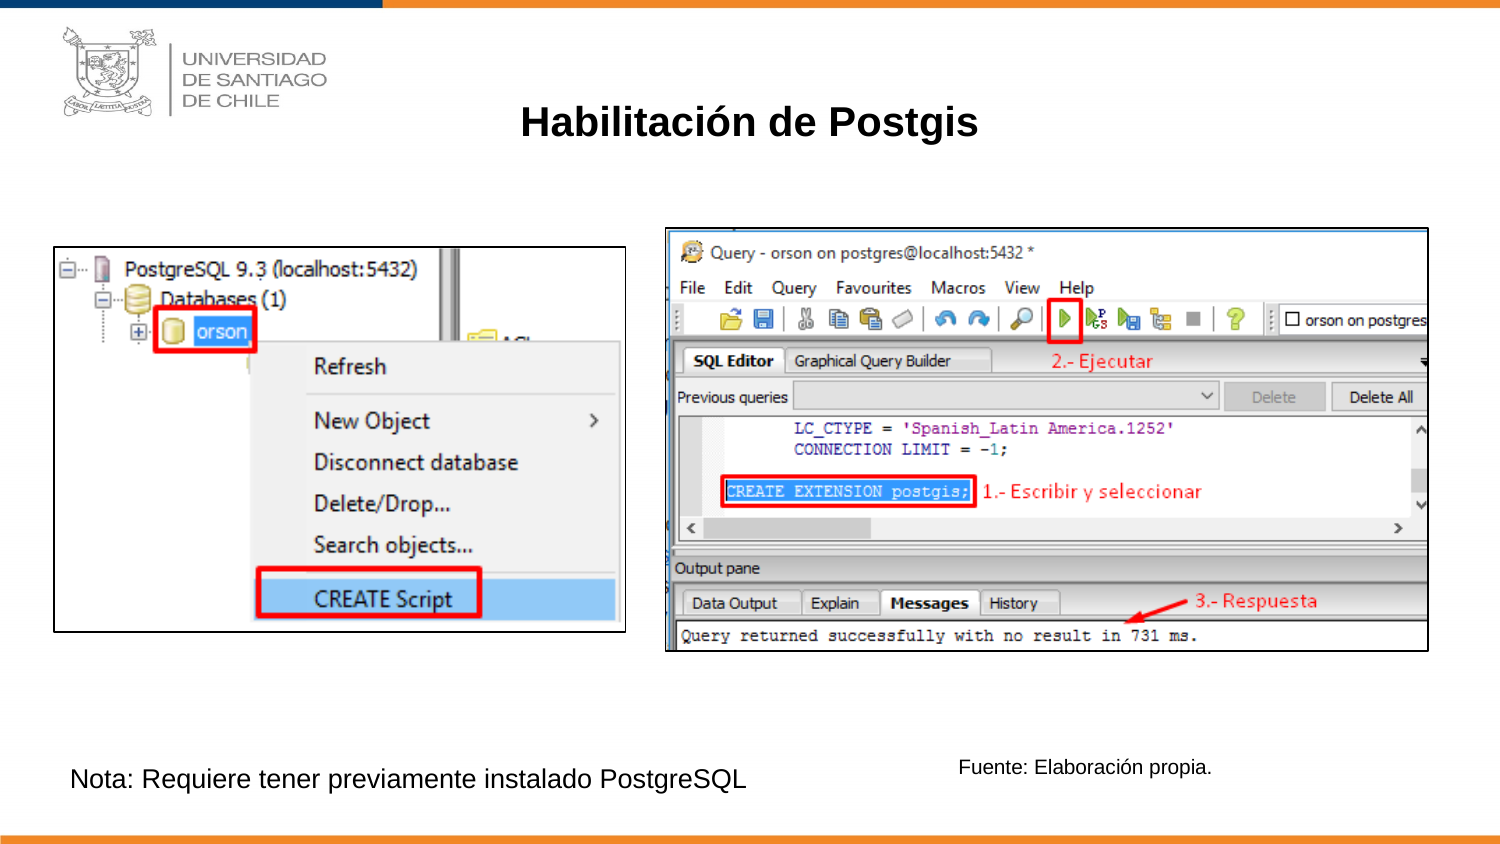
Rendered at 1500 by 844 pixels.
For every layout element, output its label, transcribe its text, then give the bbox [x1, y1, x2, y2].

text_box Nota: Requiere tener previamente instalado PostgreSQL [54, 741, 1453, 819]
picture [0, 0, 1500, 844]
text_box Fuente: Elaboración propia. [943, 741, 1436, 792]
title Habilitación de Postgis [51, 72, 1449, 167]
